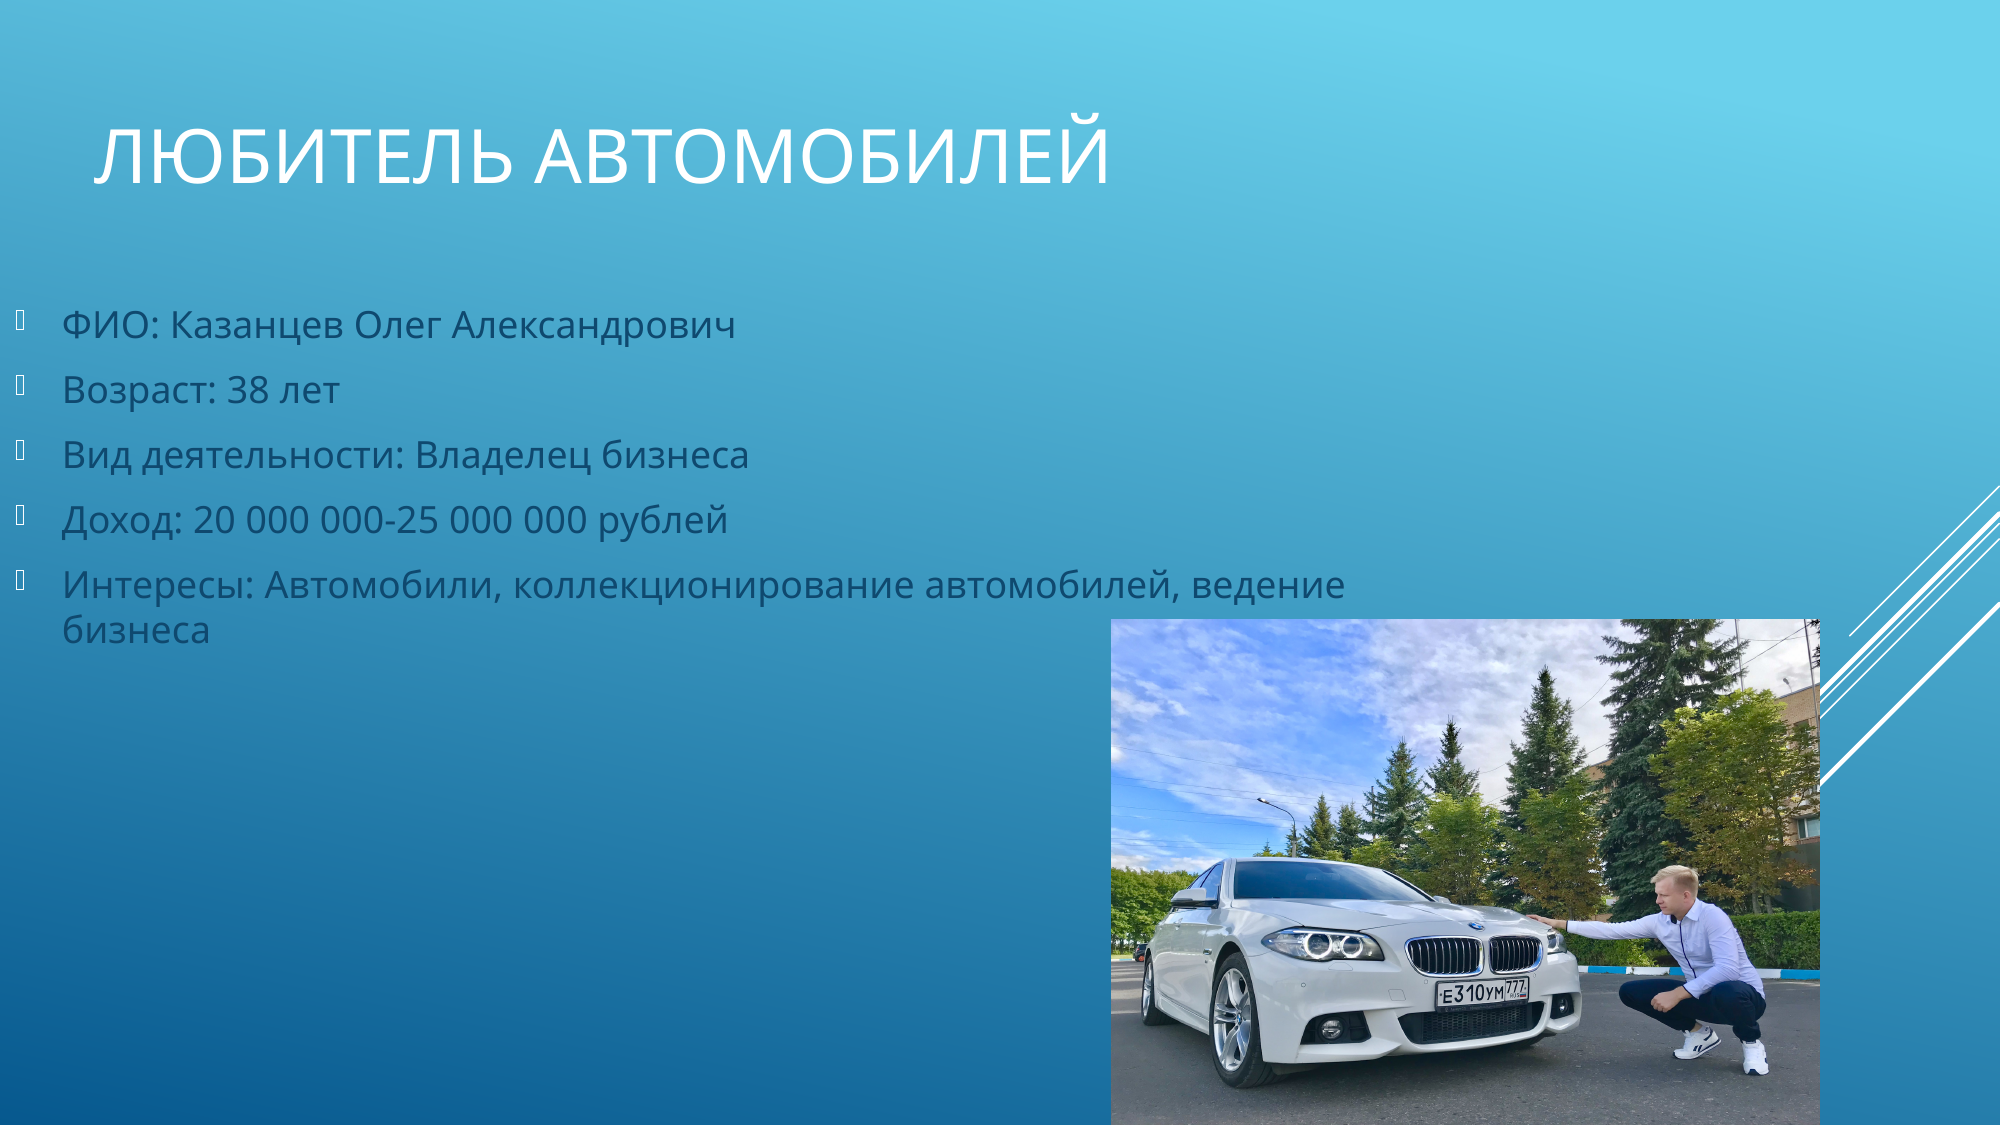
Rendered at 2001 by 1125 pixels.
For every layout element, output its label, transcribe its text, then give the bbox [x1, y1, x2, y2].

picture [1111, 618, 1821, 1125]
title Любитель автомобилей [79, 29, 1480, 277]
list ФИО: Казанцев Олег Александрович Возраст: 38 лет Вид деятельности: Владелец бизнеса Доход: 20 000 000-25 000 000 рублей Интересы: Автомобили, коллекционирование автомобилей, ведение бизнеса [0, 214, 1400, 808]
